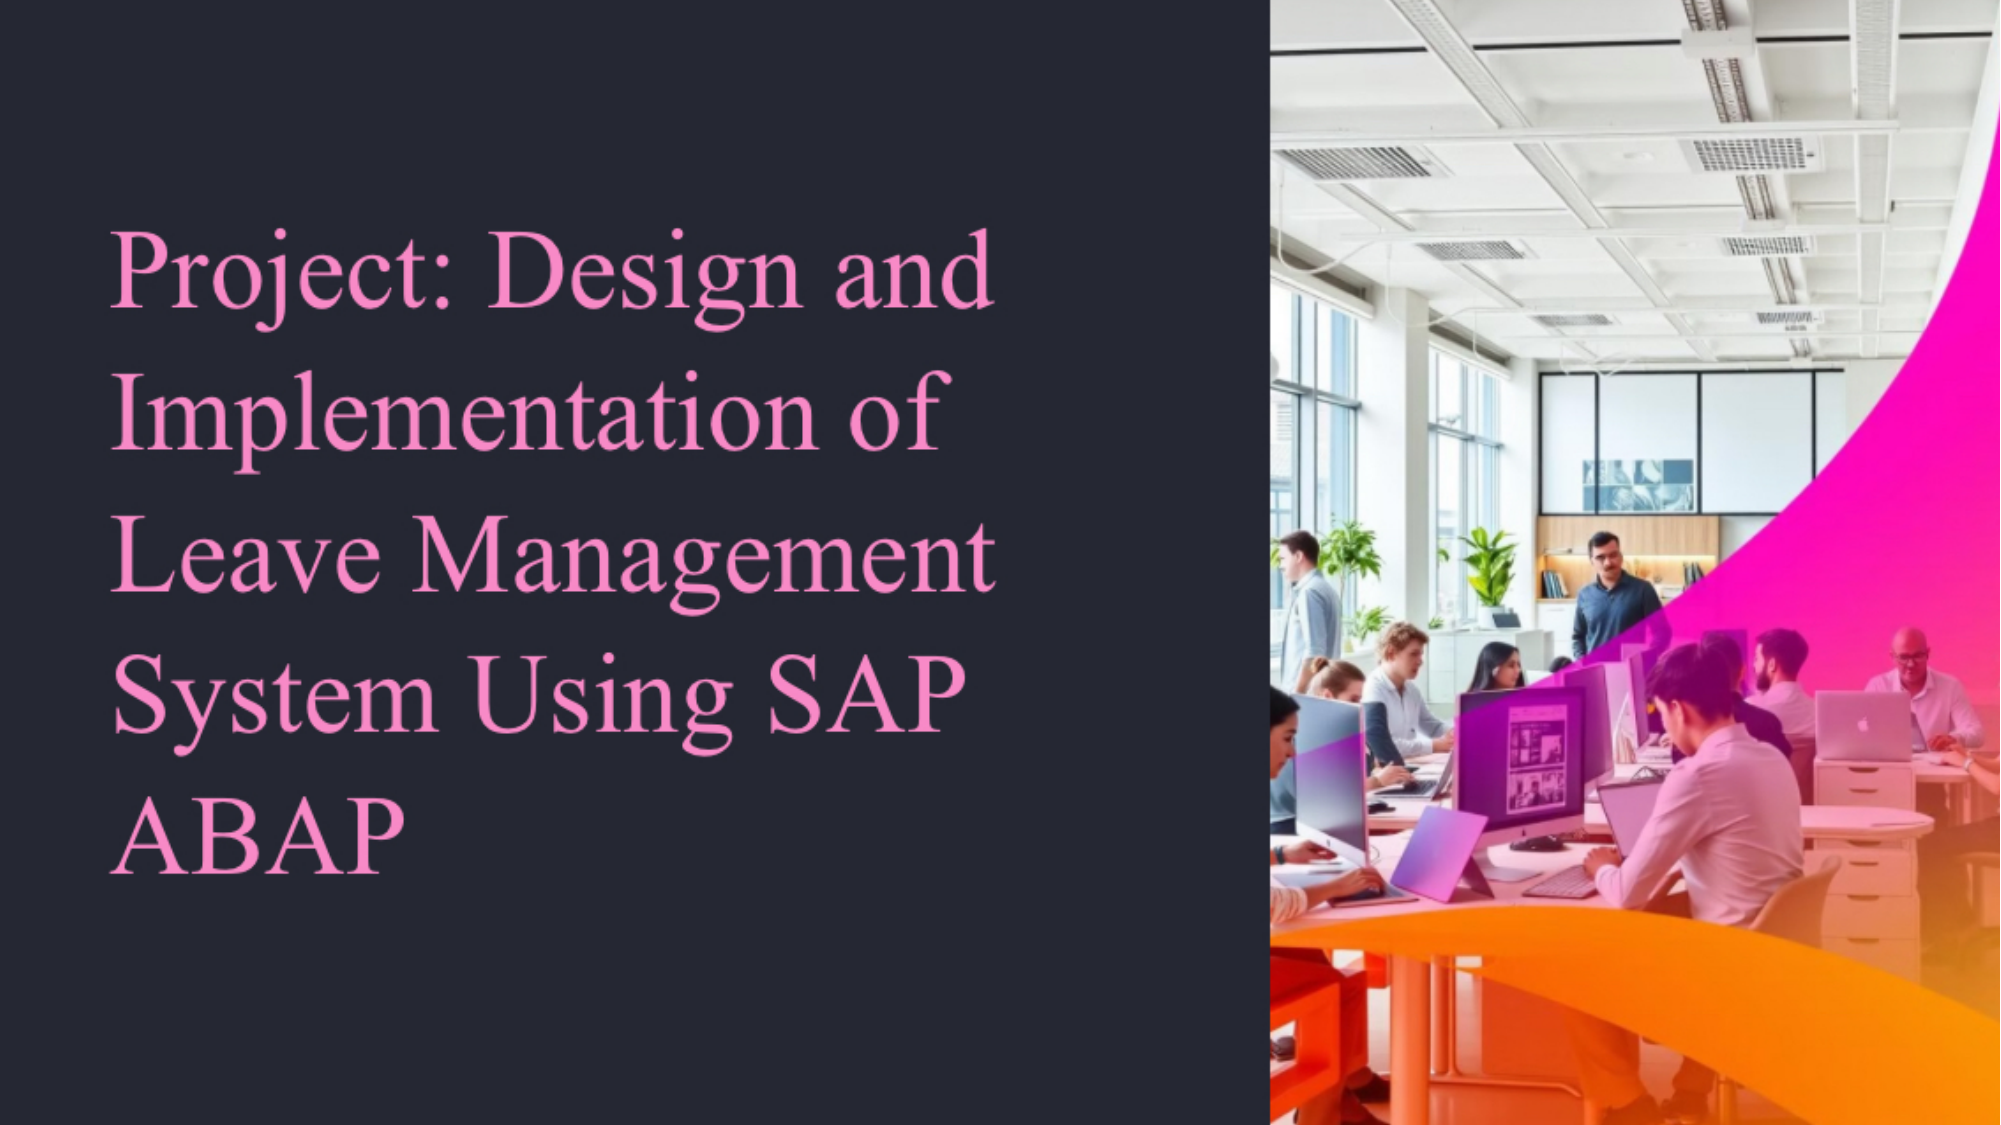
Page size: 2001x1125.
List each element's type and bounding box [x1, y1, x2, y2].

list [0, 0, 2000, 1125]
